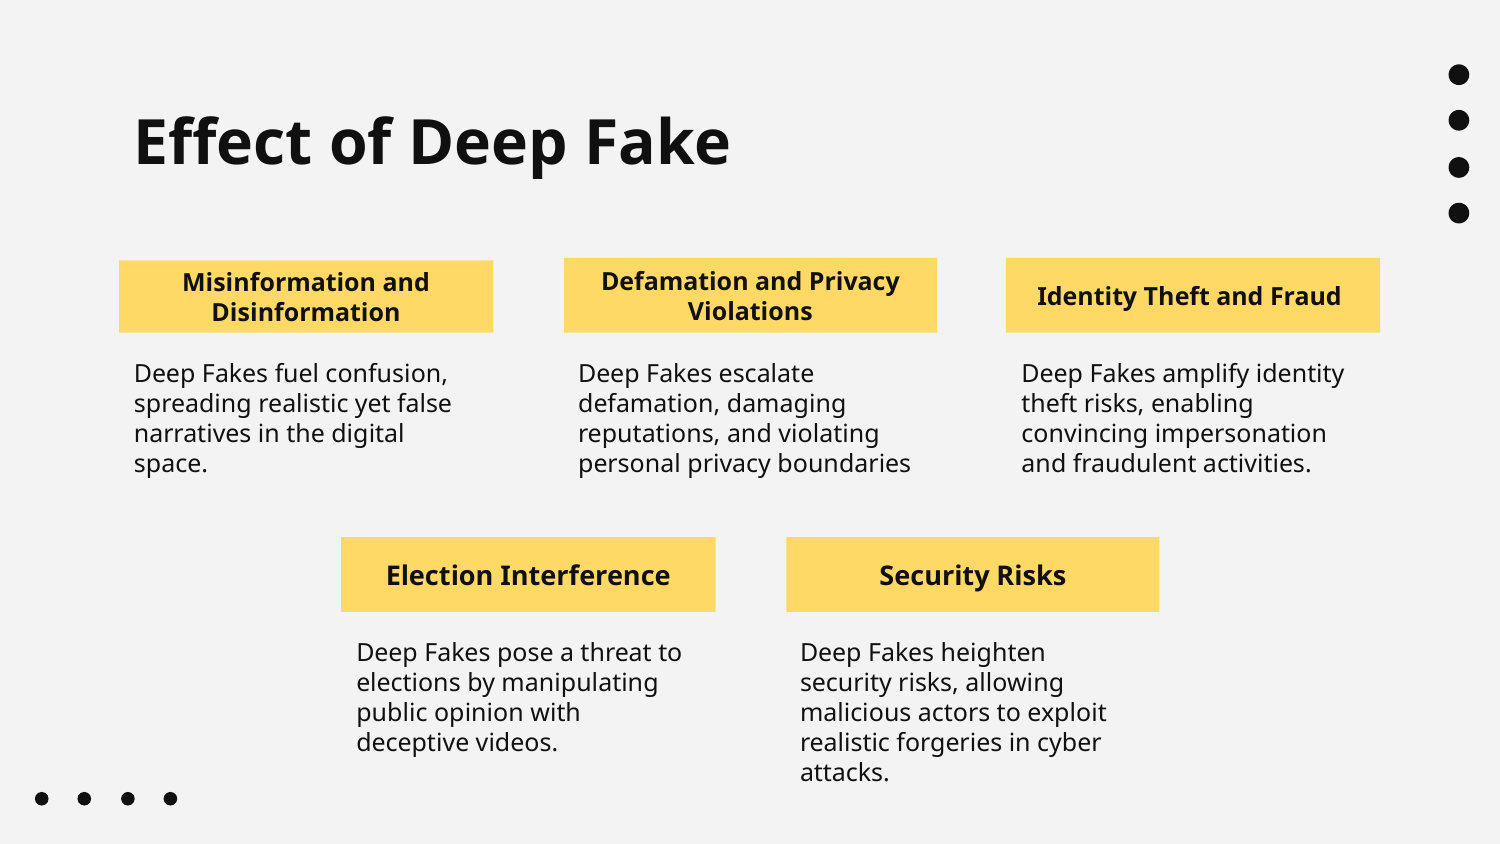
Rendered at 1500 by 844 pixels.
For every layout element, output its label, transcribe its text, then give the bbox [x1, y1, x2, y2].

subtitle Deep Fakes fuel confusion, spreading realistic yet false narratives in the digital space. [119, 342, 494, 499]
title Effect of Deep Fake [118, 86, 1382, 181]
subtitle Deep Fakes amplify identity theft risks, enabling convincing impersonation and fraudulent activities. [1006, 342, 1381, 499]
subtitle Deep Fakes pose a threat to elections by manipulating public opinion with deceptive videos. [341, 621, 716, 778]
subtitle Misinformation and Disinformation [119, 260, 494, 333]
subtitle Election Interference [341, 537, 716, 612]
subtitle Identity Theft and Fraud [1005, 257, 1381, 333]
subtitle Defamation and Privacy Violations [564, 257, 938, 333]
subtitle Security Risks [786, 537, 1160, 612]
subtitle Deep Fakes heighten security risks, allowing malicious actors to exploit realistic forgeries in cyber attacks. [784, 621, 1160, 778]
subtitle Deep Fakes escalate defamation, damaging reputations, and violating personal privacy boundaries [563, 342, 938, 499]
